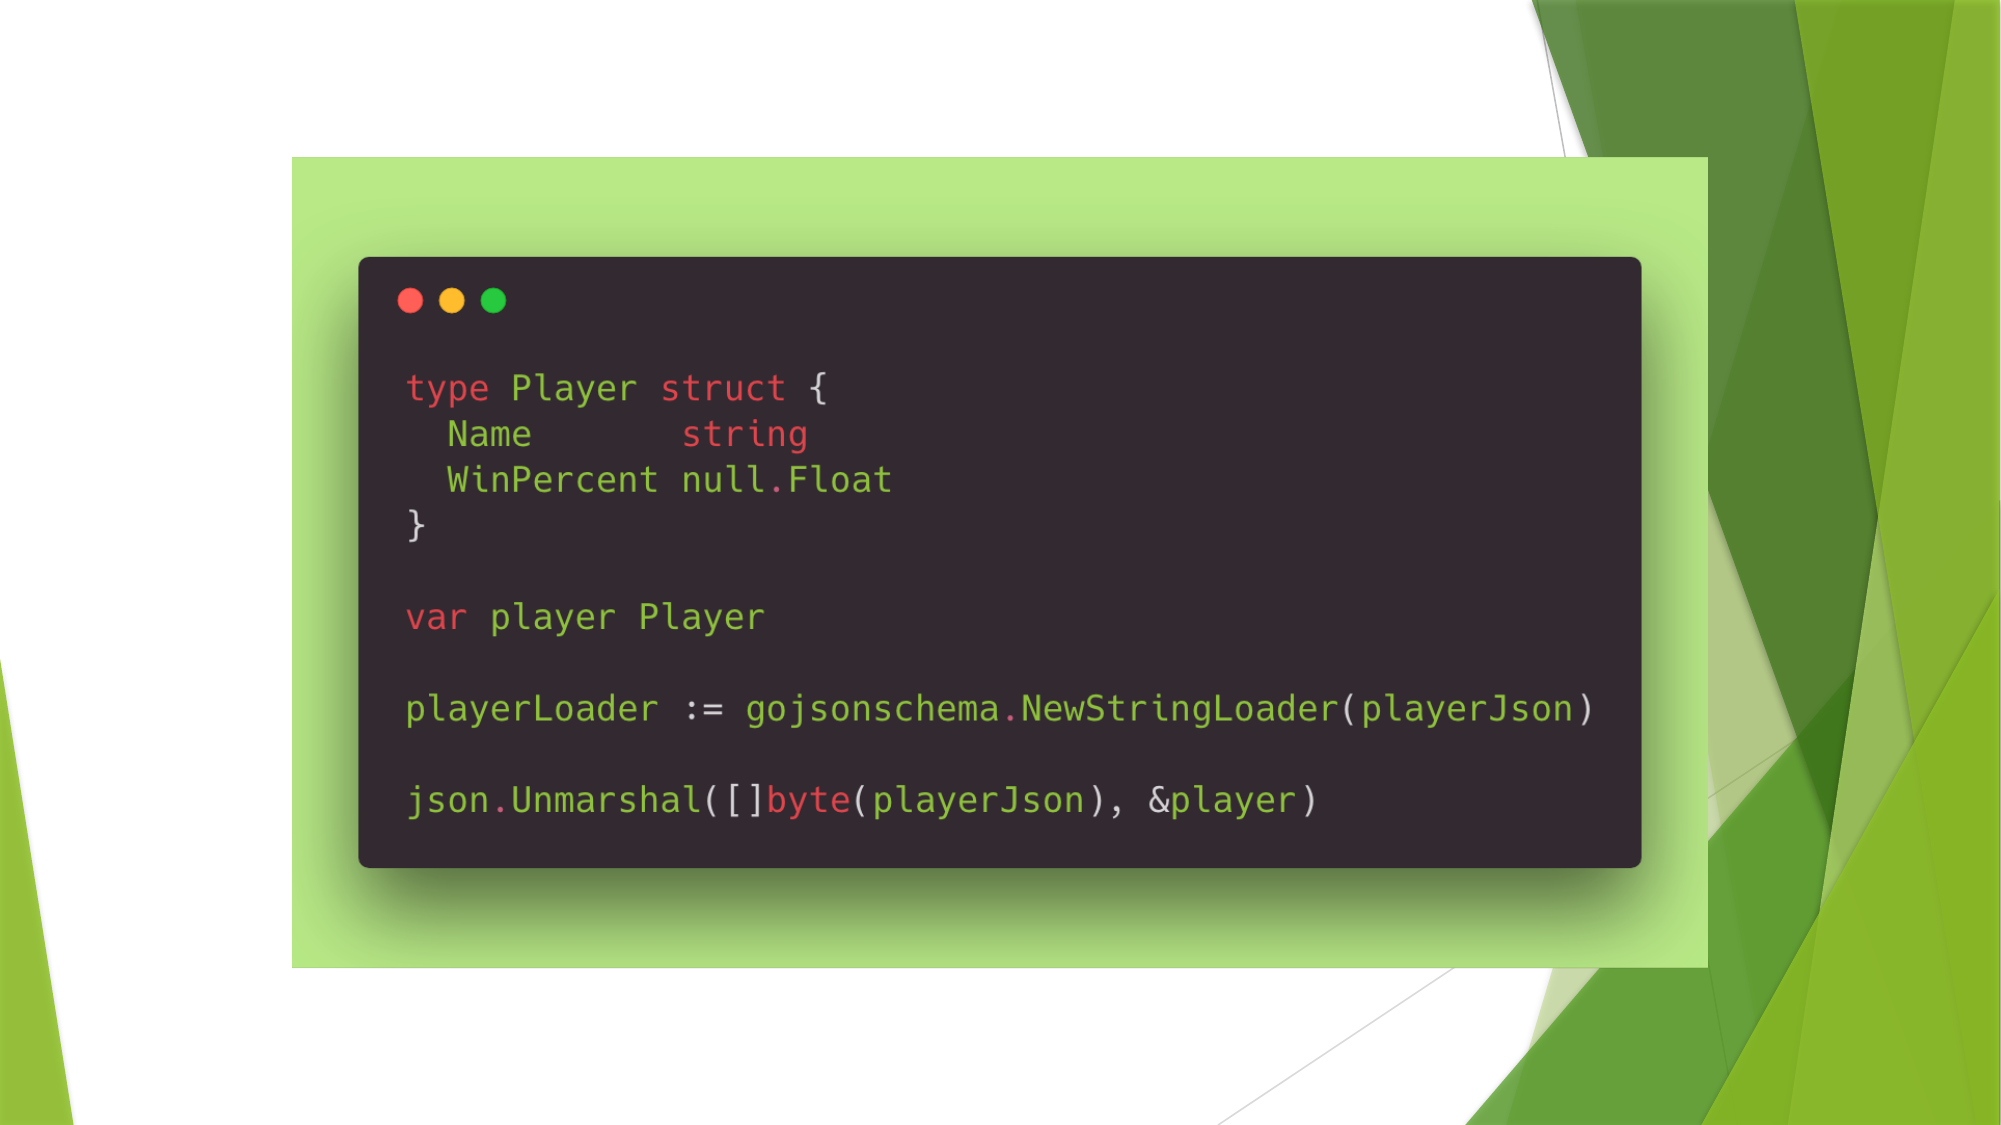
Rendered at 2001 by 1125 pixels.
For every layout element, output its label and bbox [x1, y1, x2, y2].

picture [291, 156, 1709, 969]
